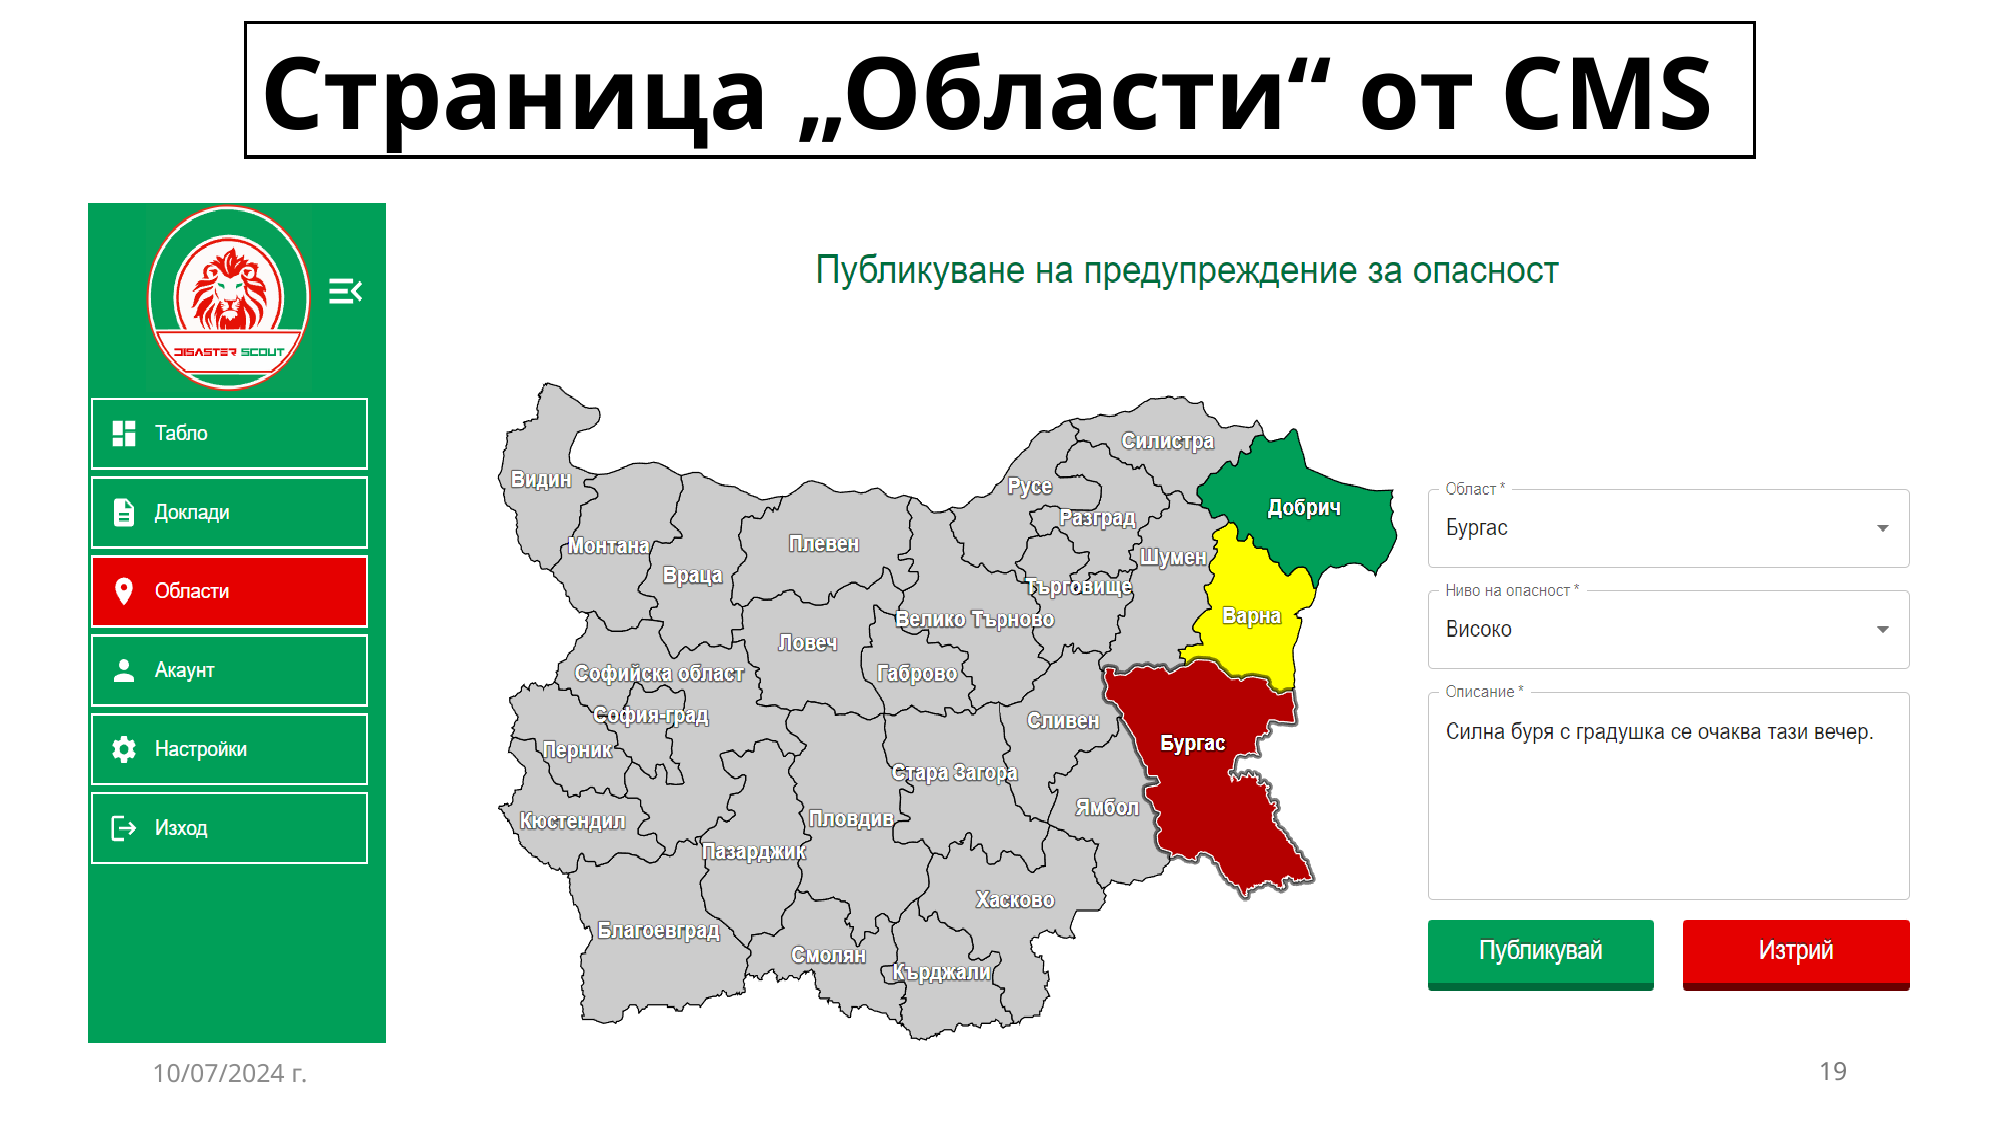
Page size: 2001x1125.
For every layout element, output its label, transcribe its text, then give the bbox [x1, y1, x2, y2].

picture [87, 202, 1913, 1044]
slide_number 19 [1412, 1044, 1863, 1103]
text_box Страница „Области“ от CMS [244, 21, 1756, 159]
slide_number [137, 1044, 588, 1103]
